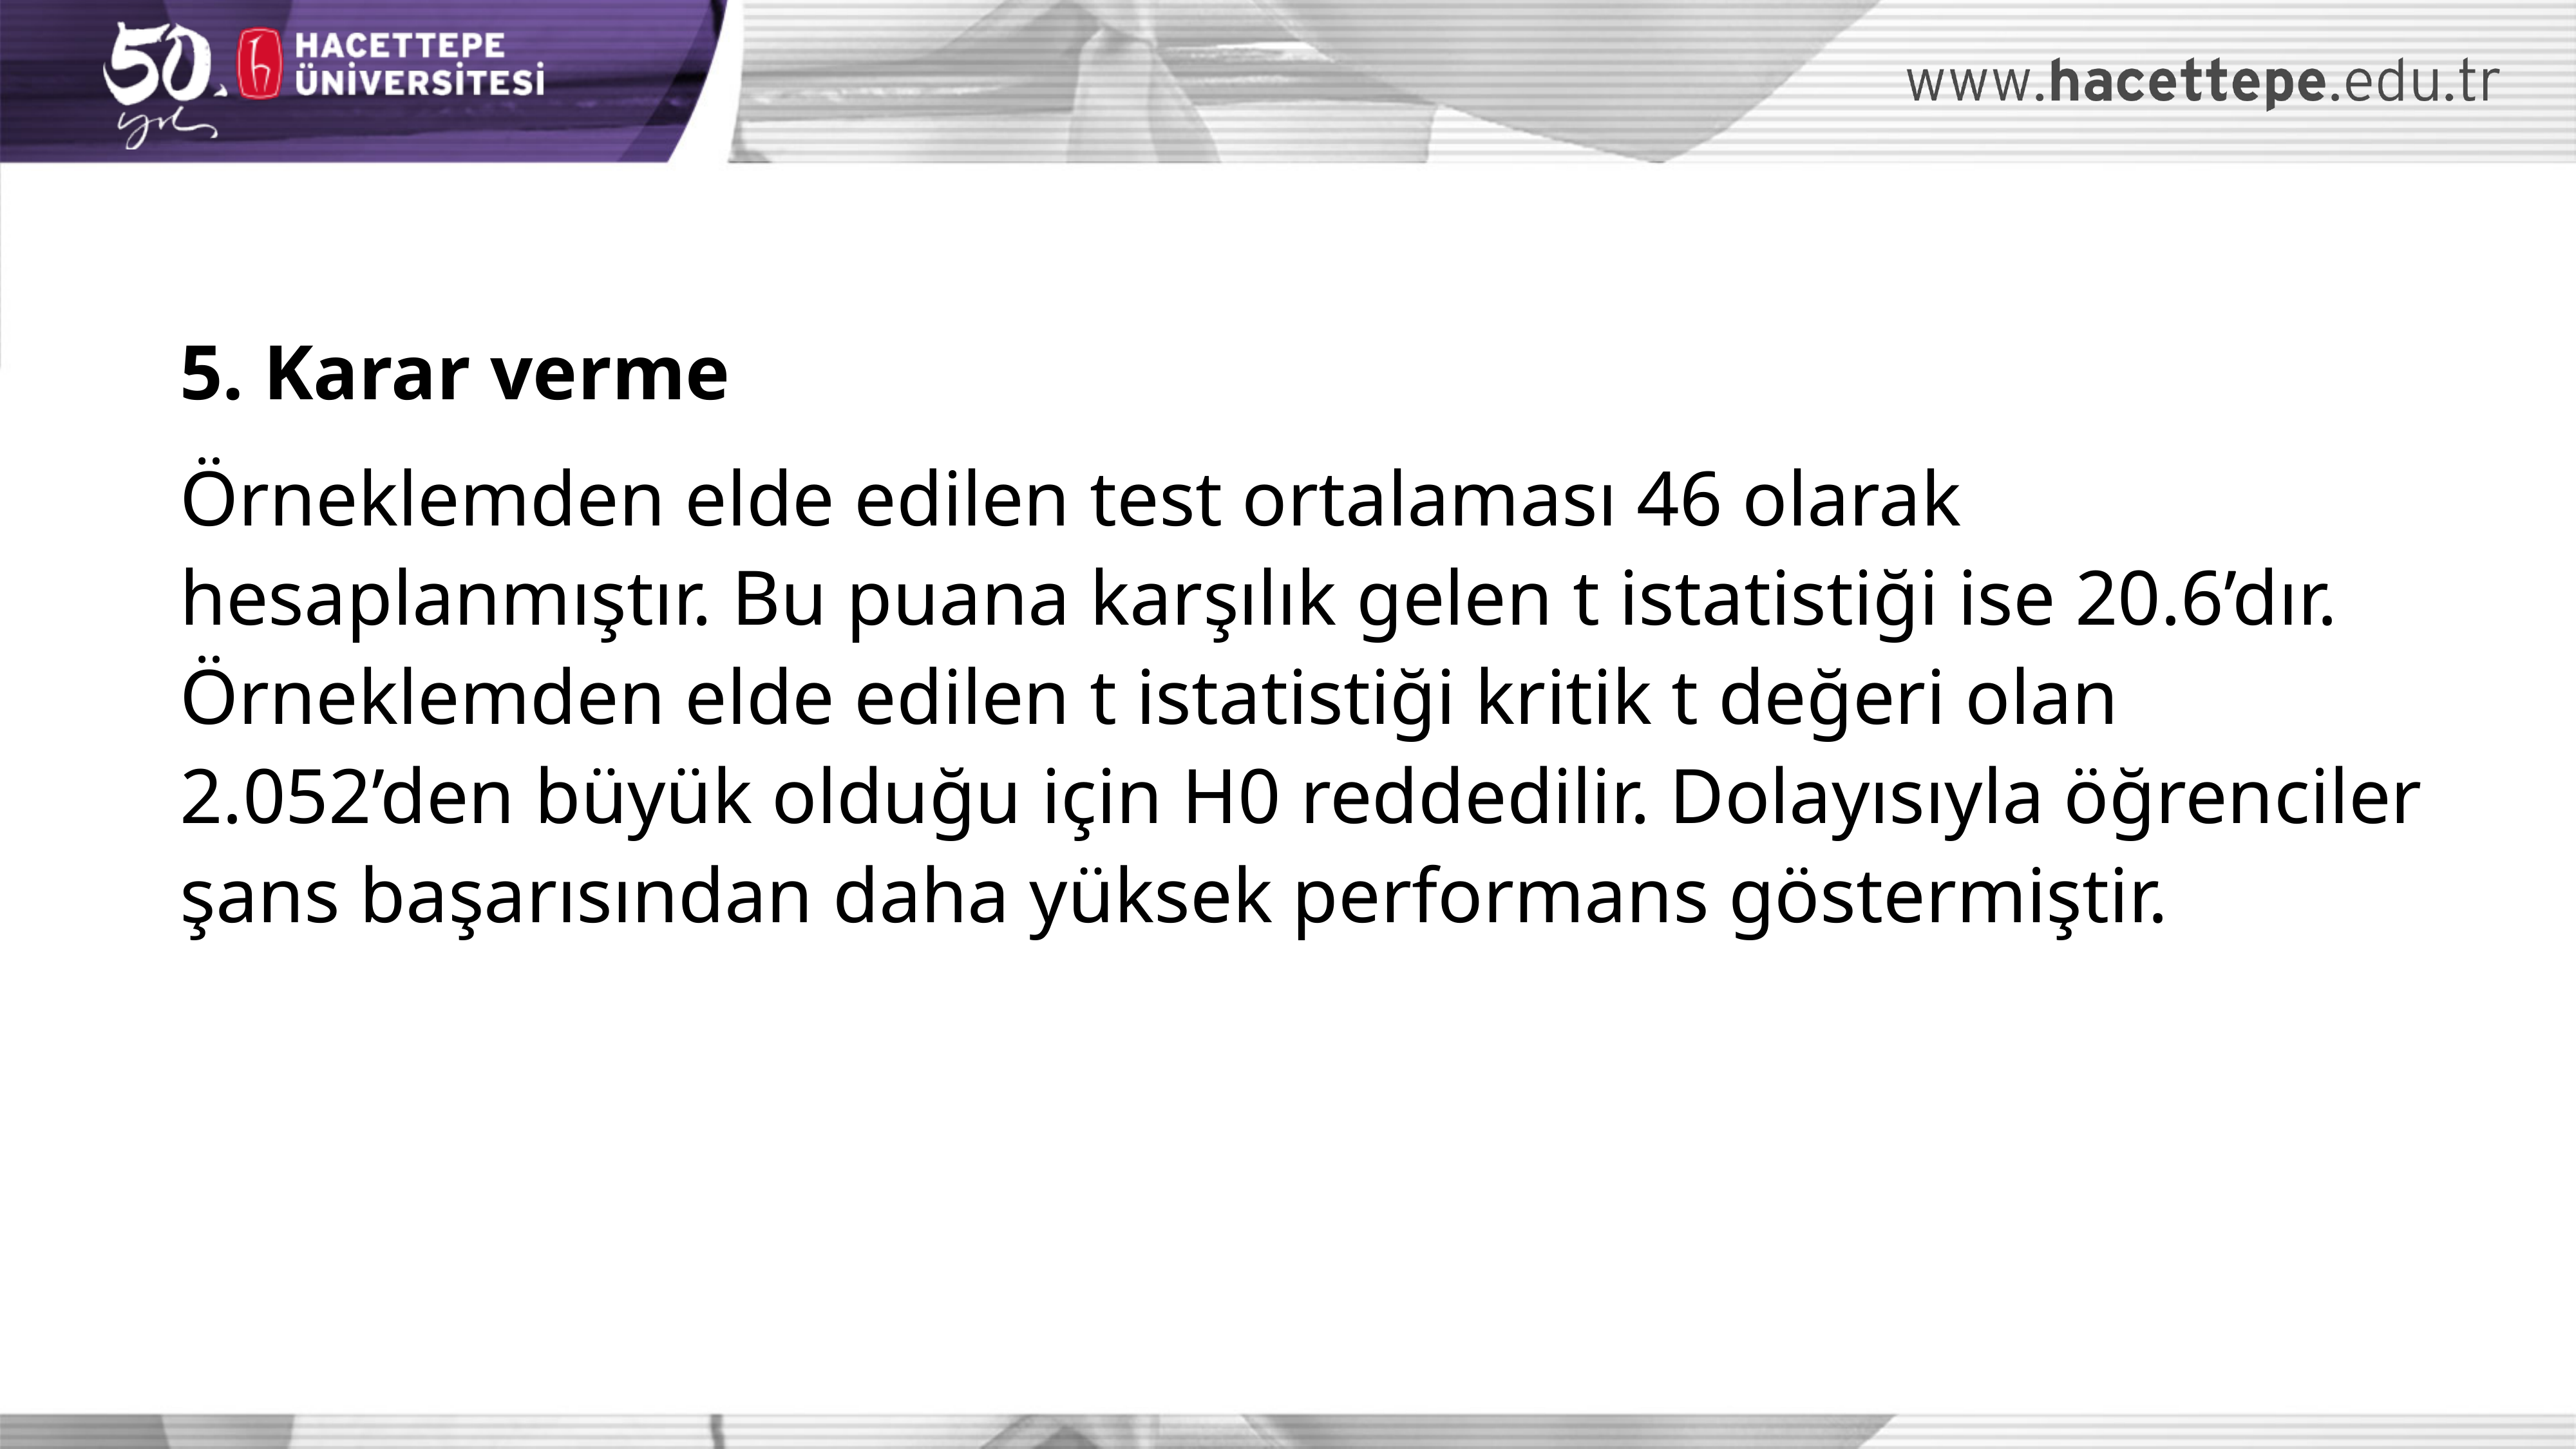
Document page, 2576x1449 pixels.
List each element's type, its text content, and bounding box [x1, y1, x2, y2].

picture [0, 0, 2576, 1449]
text_box 5. Karar verme Örneklemden elde edilen test ortalaması 46 olarak hesaplanmıştır. Bu puana karşılık gelen t istatistiği ise 20.6’dır. Örneklemden elde edilen t istatistiği kritik t değeri olan 2.052’den büyük olduğu için H0 reddedilir. Dolayısıyla öğrenciler şans başarısından daha yüksek performans göstermiştir. [170, 305, 2443, 947]
